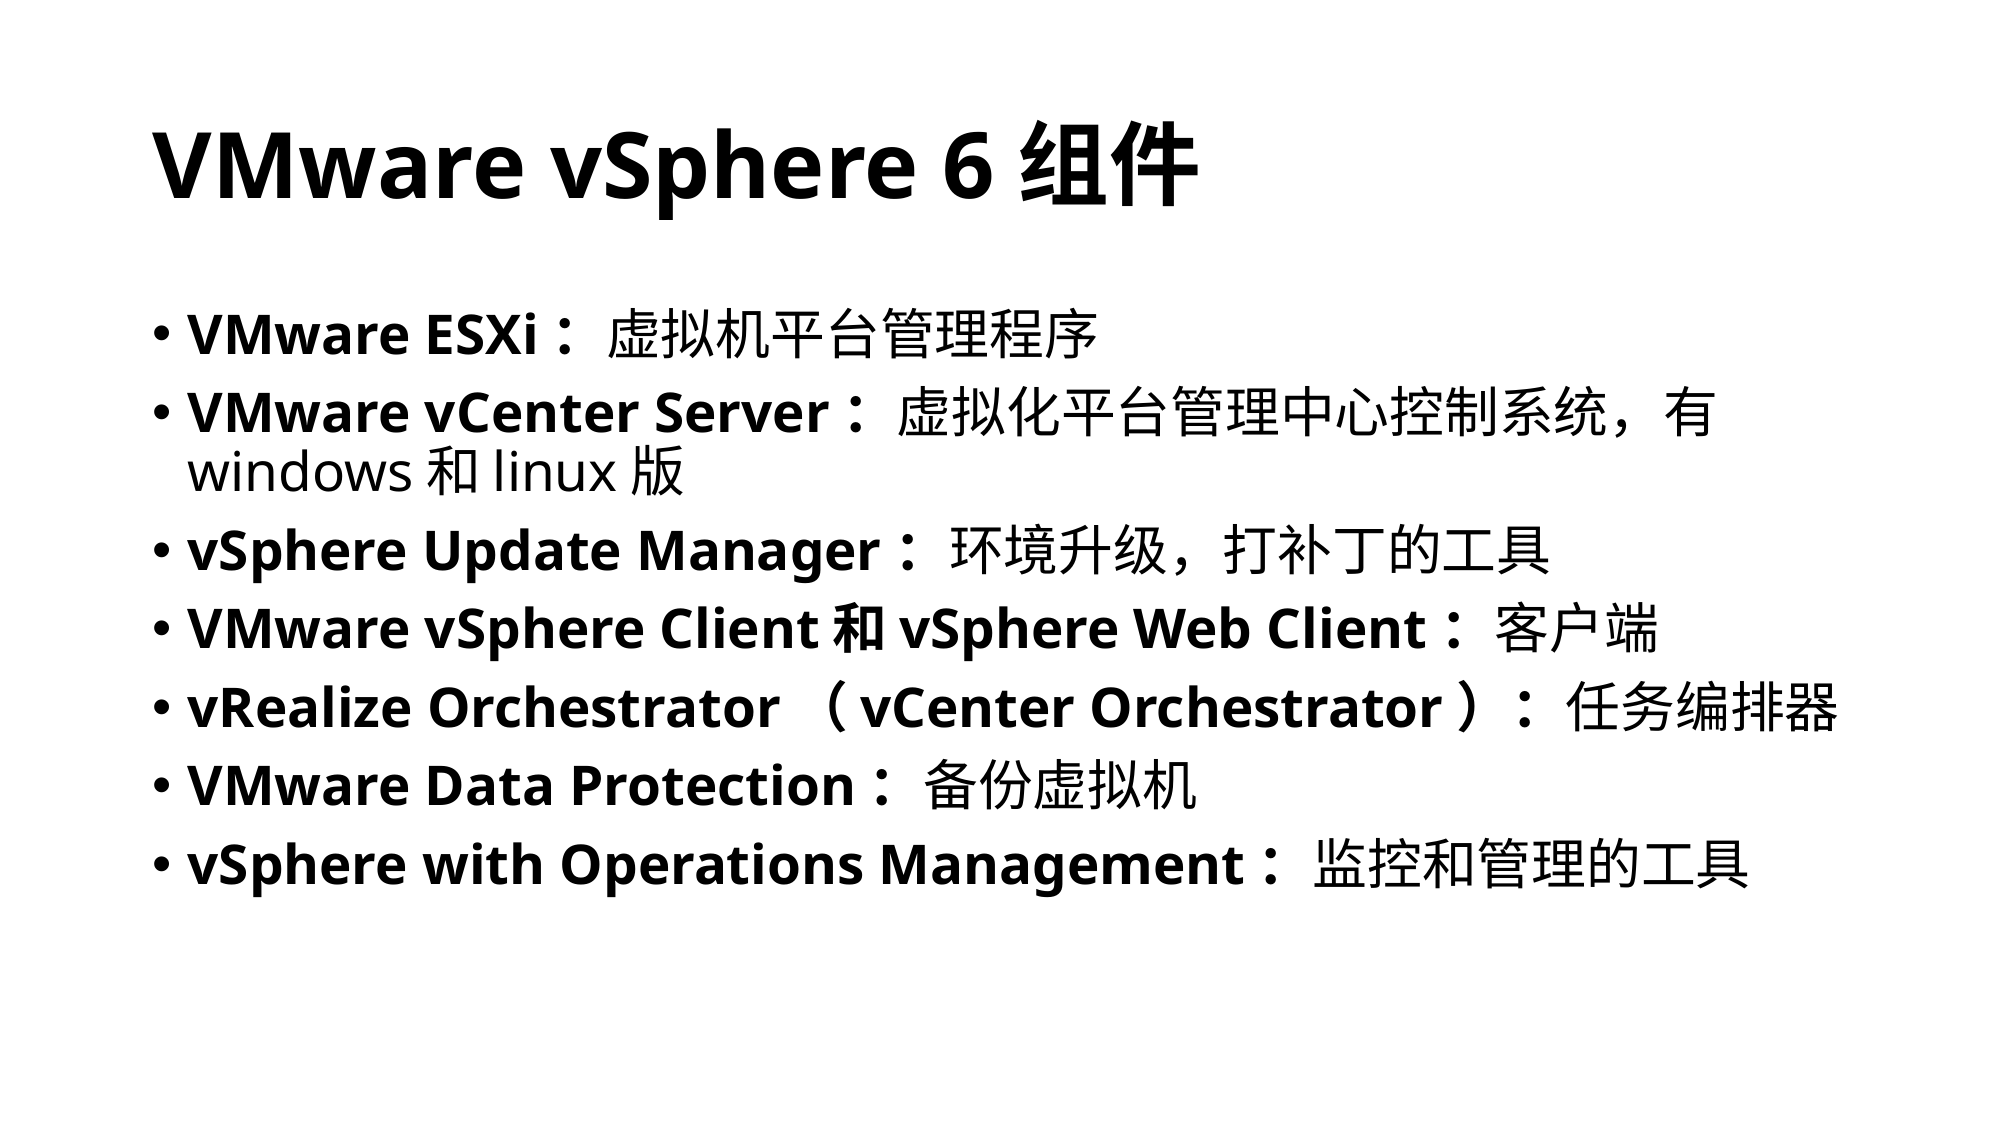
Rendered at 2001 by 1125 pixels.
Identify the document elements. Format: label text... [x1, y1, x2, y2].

list VMware ESXi：虚拟机平台管理程序 VMware vCenter Server：虚拟化平台管理中心控制系统，有windows和linux版 vSphere Update Manager：环境升级，打补丁的工具 VMware vSphere Client和vSphere Web Client：客户端 vRealize Orchestrator（vCenter Orchestrator）：任务编排器 VMware Data Protection：备份虚拟机 vSphere with Operations Management：监控和管理的工具 [137, 299, 1863, 1014]
title VMware vSphere 6组件 [137, 59, 1863, 278]
